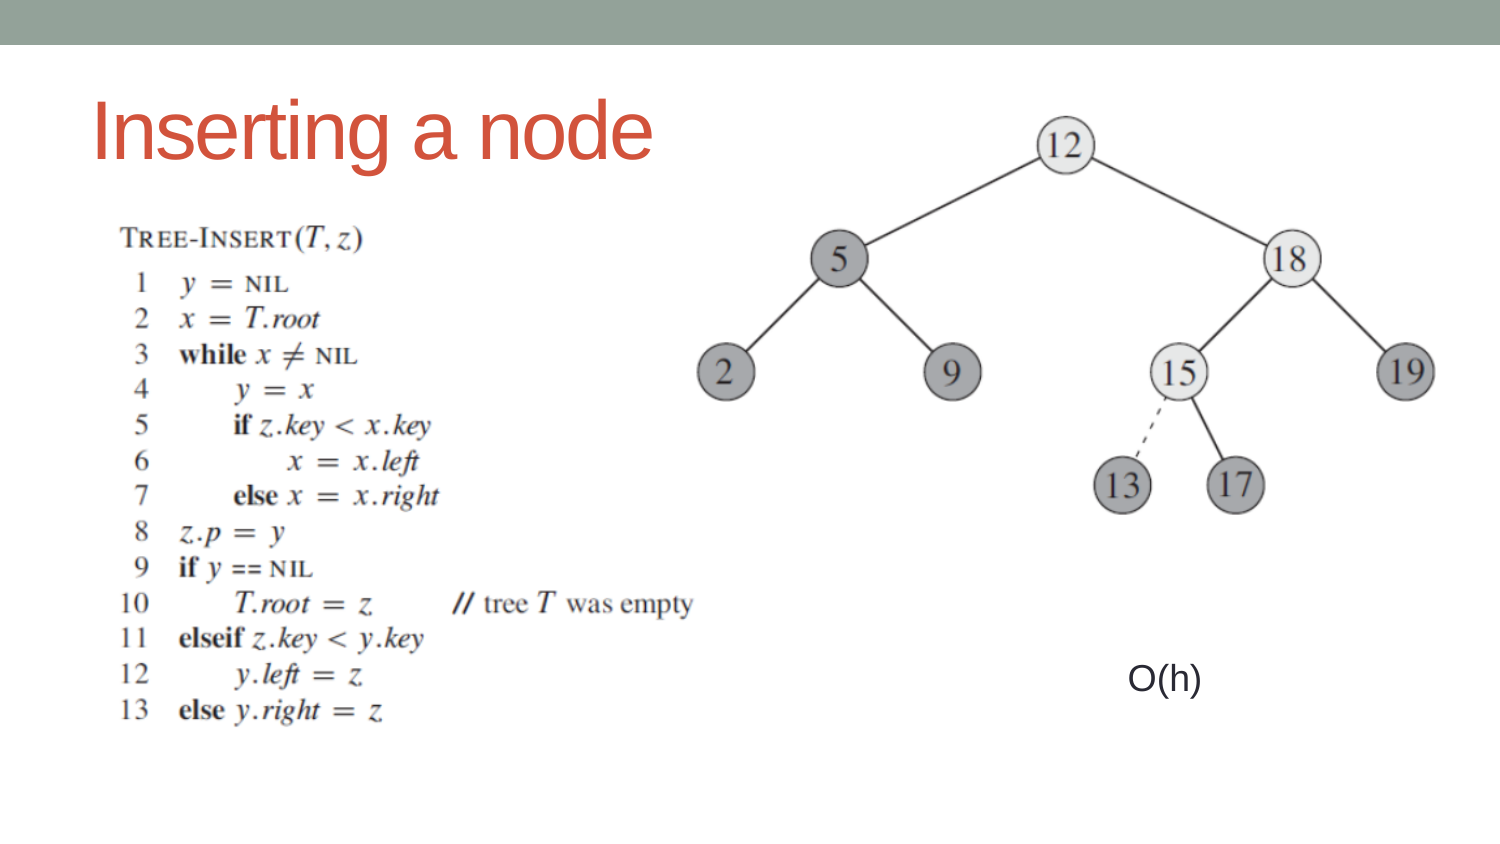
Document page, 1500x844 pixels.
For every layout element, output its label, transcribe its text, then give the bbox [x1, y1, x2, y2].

title Inserting a node [75, 65, 1425, 188]
picture [87, 96, 1470, 756]
text_box O(h) [1113, 646, 1218, 707]
